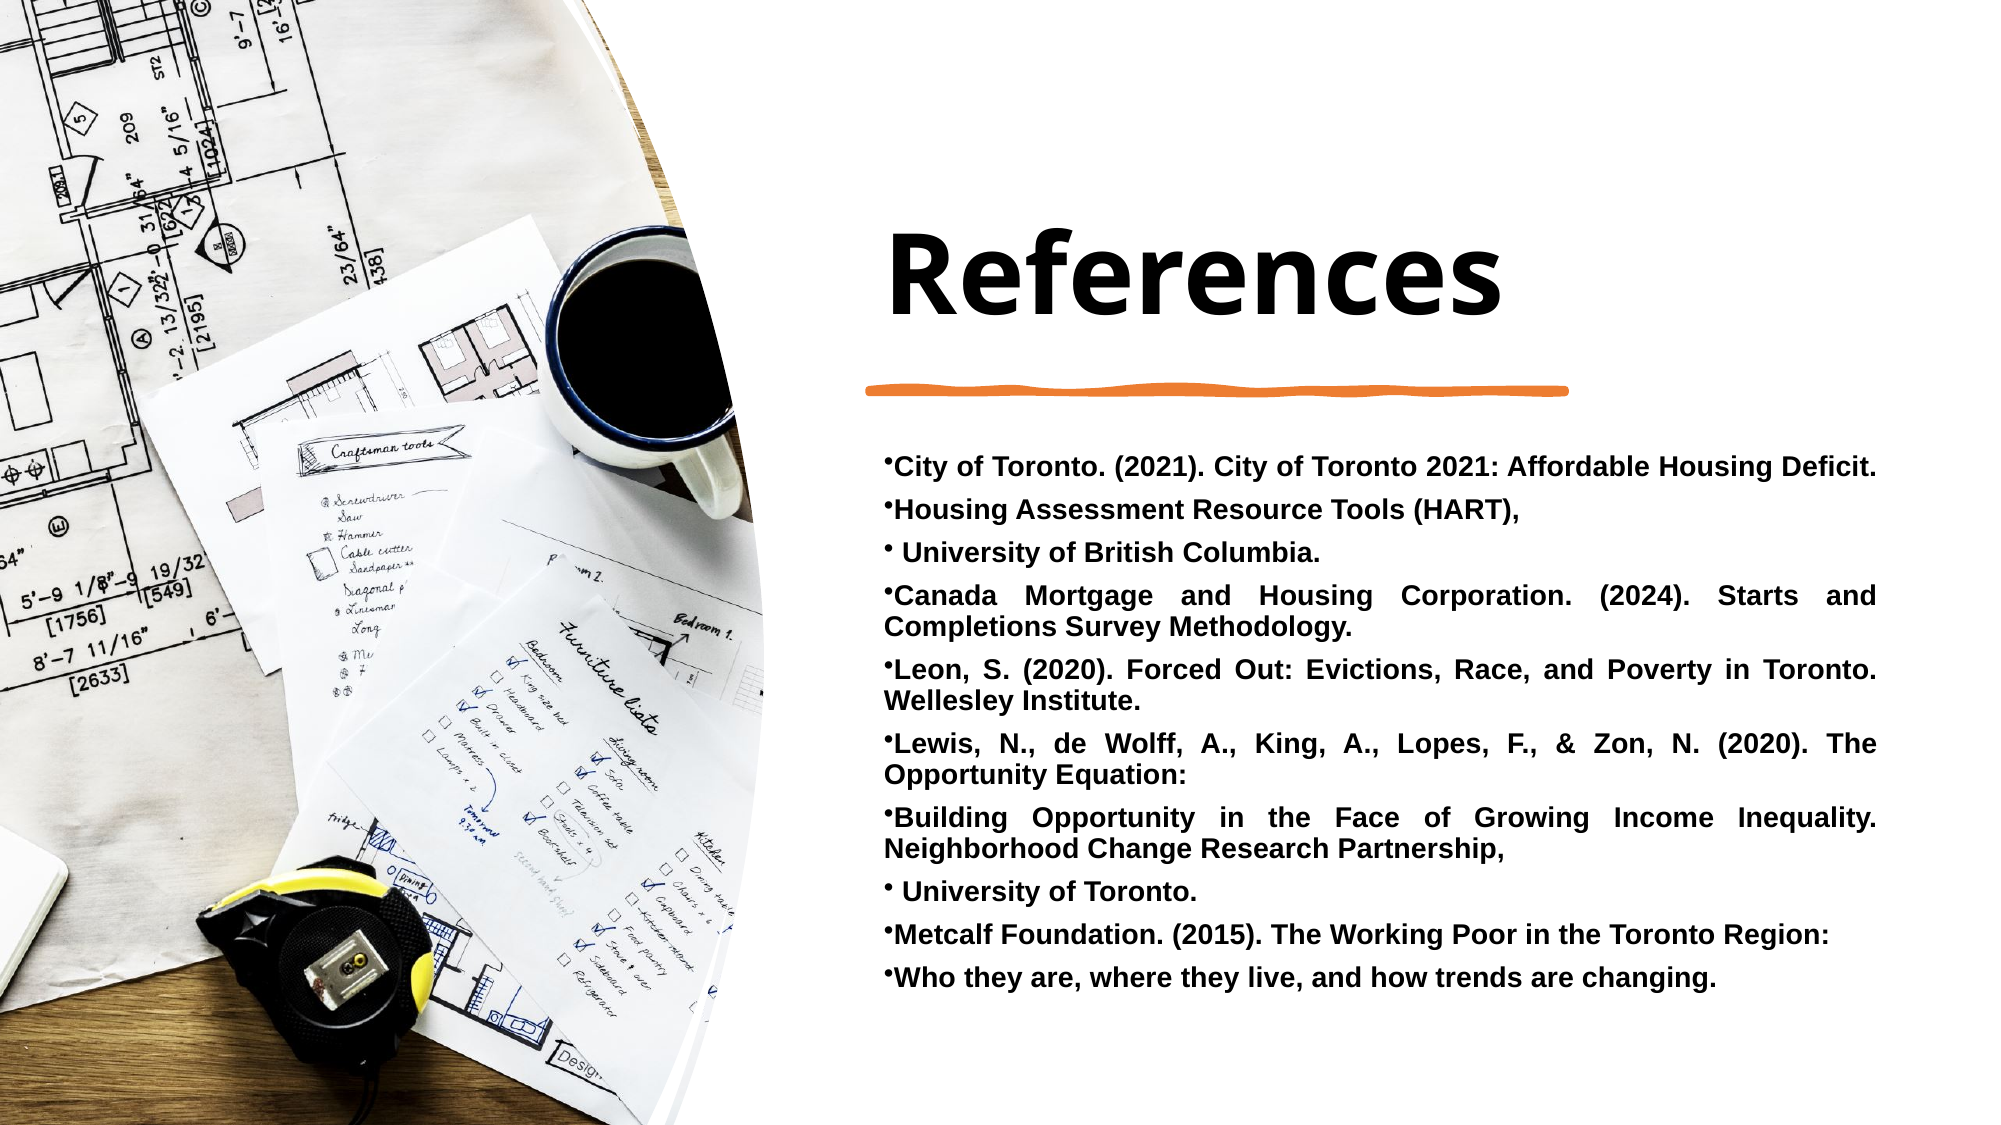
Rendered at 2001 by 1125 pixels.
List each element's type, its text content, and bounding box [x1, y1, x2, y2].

list City of Toronto. (2021). City of Toronto 2021: Affordable Housing Deficit. Housing Assessment Resource Tools (HART), University of British Columbia. Canada Mortgage and Housing Corporation. (2024). Starts and Completions Survey Methodology. Leon, S. (2020). Forced Out: Evictions, Race, and Poverty in Toronto. Wellesley Institute. Lewis, N., de Wolff, A., King, A., Lopes, F., & Zon, N. (2020). The Opportunity Equation: Building Opportunity in the Face of Growing Income Inequality. Neighborhood Change Research Partnership, University of Toronto. Metcalf Foundation. (2015). The Working Poor in the Toronto Region: Who they are, where they live, and how trends are changing. [869, 443, 1895, 1016]
text_box [765, 0, 2000, 1125]
picture [0, 0, 765, 1125]
text_box [866, 384, 1568, 396]
title References [869, 53, 1895, 347]
